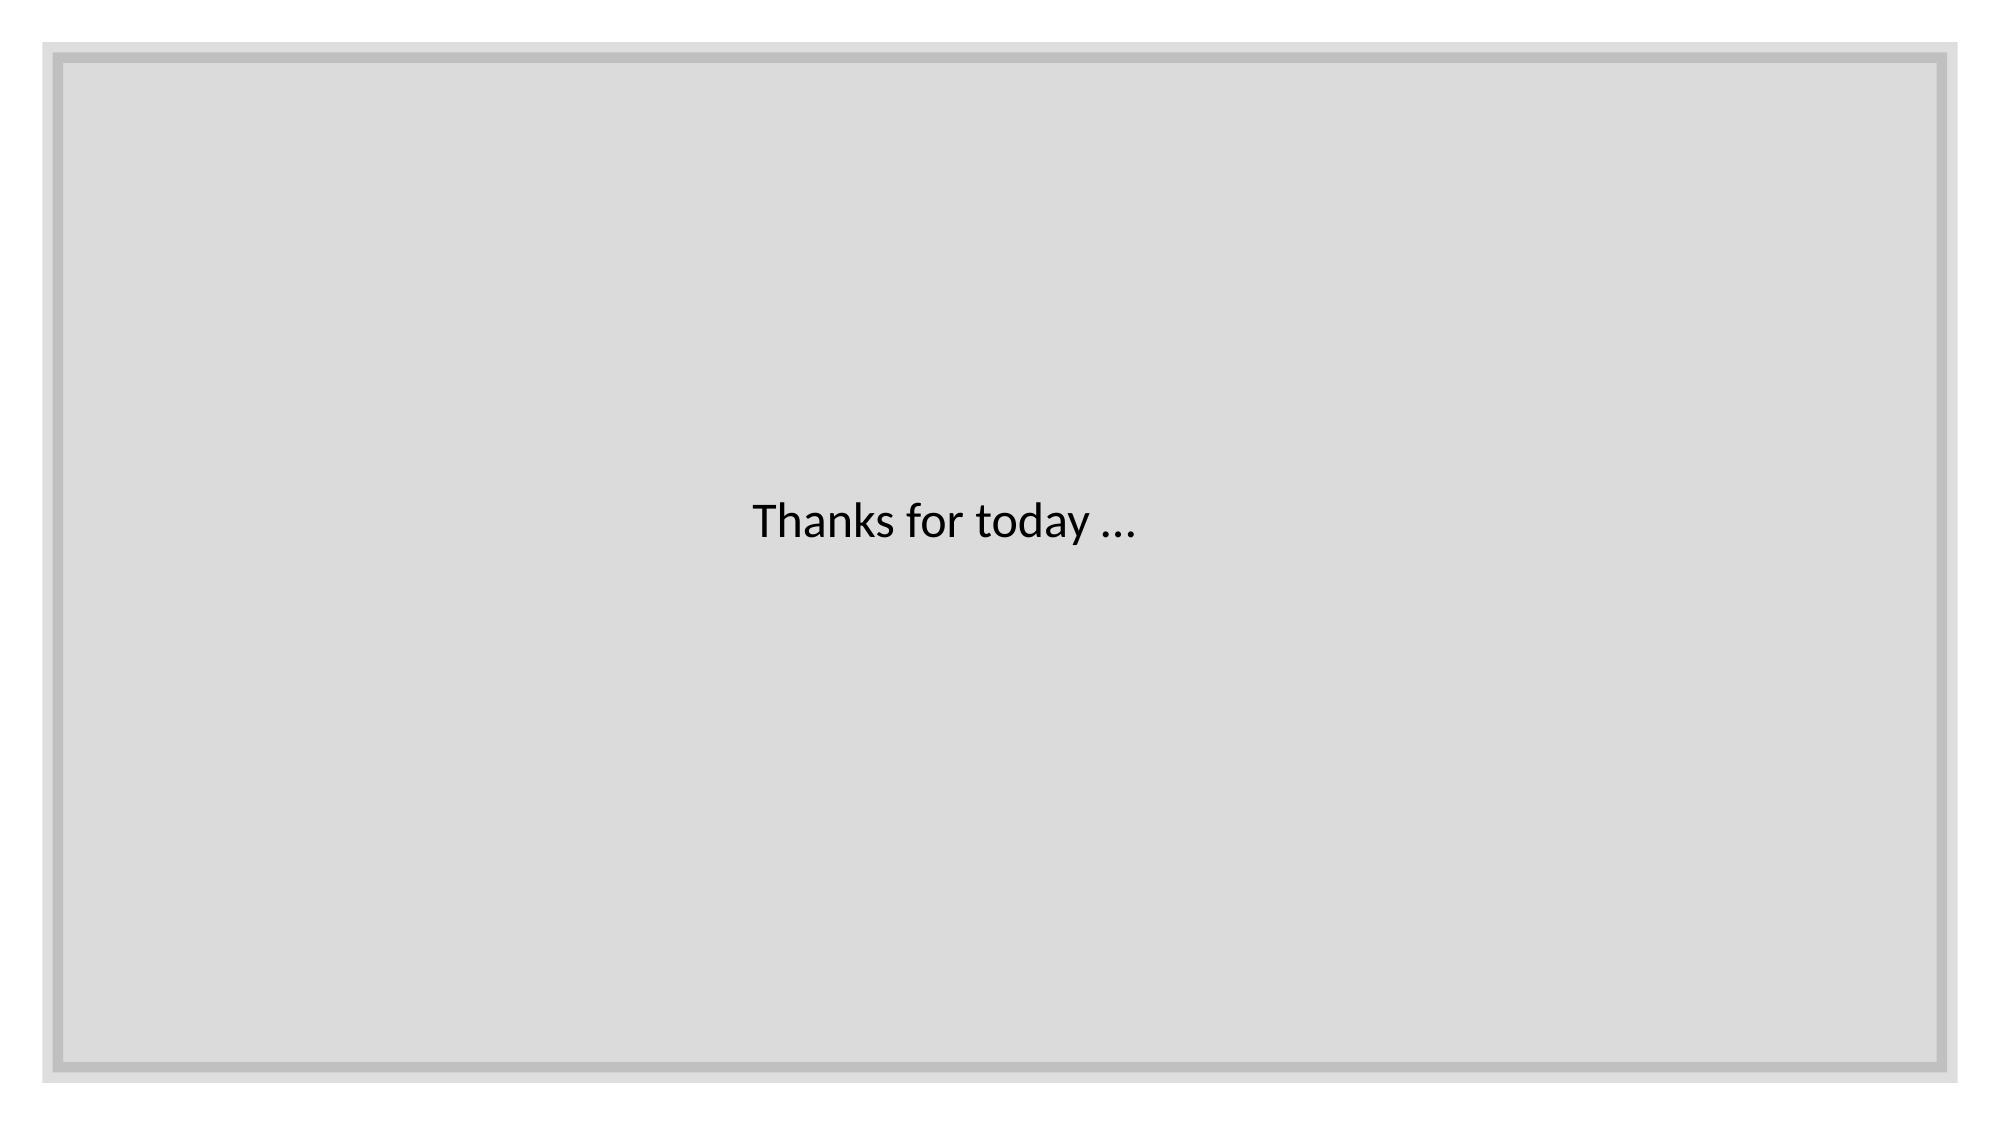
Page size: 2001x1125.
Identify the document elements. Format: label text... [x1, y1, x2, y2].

text_box [52, 51, 1948, 1073]
list Thanks for today … [137, 337, 1863, 973]
